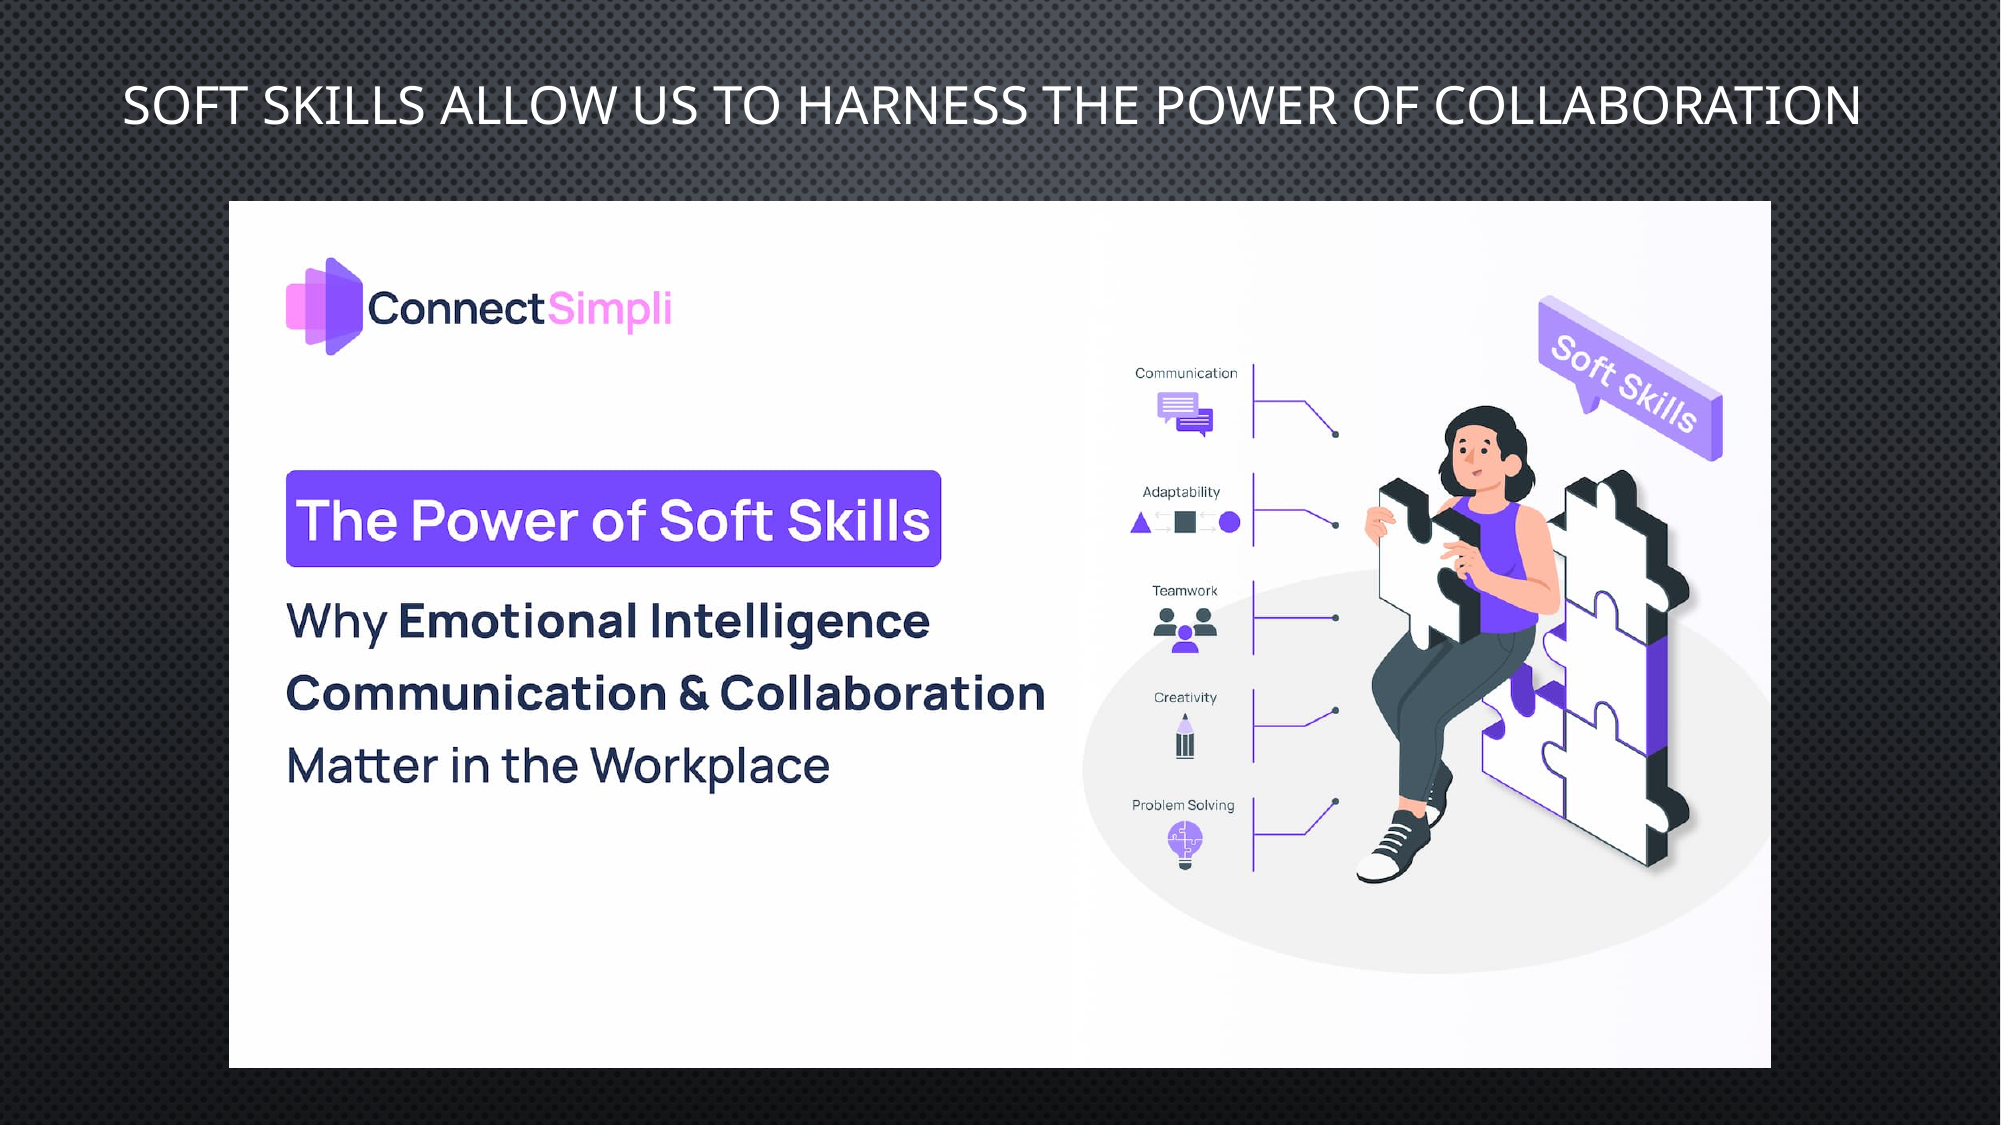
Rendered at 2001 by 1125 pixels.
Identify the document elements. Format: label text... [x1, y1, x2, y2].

title Soft skills allow us to harness the power of collaboration [101, 37, 1899, 233]
picture [229, 200, 1771, 1068]
